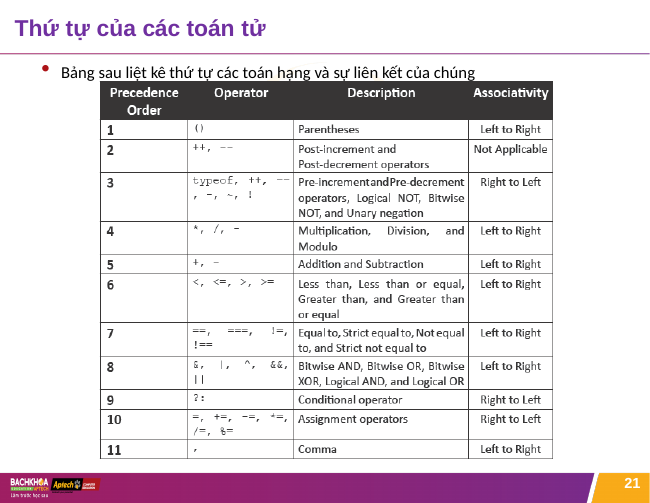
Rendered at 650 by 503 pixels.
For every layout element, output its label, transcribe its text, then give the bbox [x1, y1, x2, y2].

text_box [99, 81, 553, 459]
picture [0, 0, 650, 503]
title Thứ tự của các toán tử [13, 0, 348, 70]
slide_number 21 [617, 340, 646, 503]
text_box Bảng sau liệt kê thứ tự các toán hạng và sự liên kết của chúng [40, 60, 481, 82]
